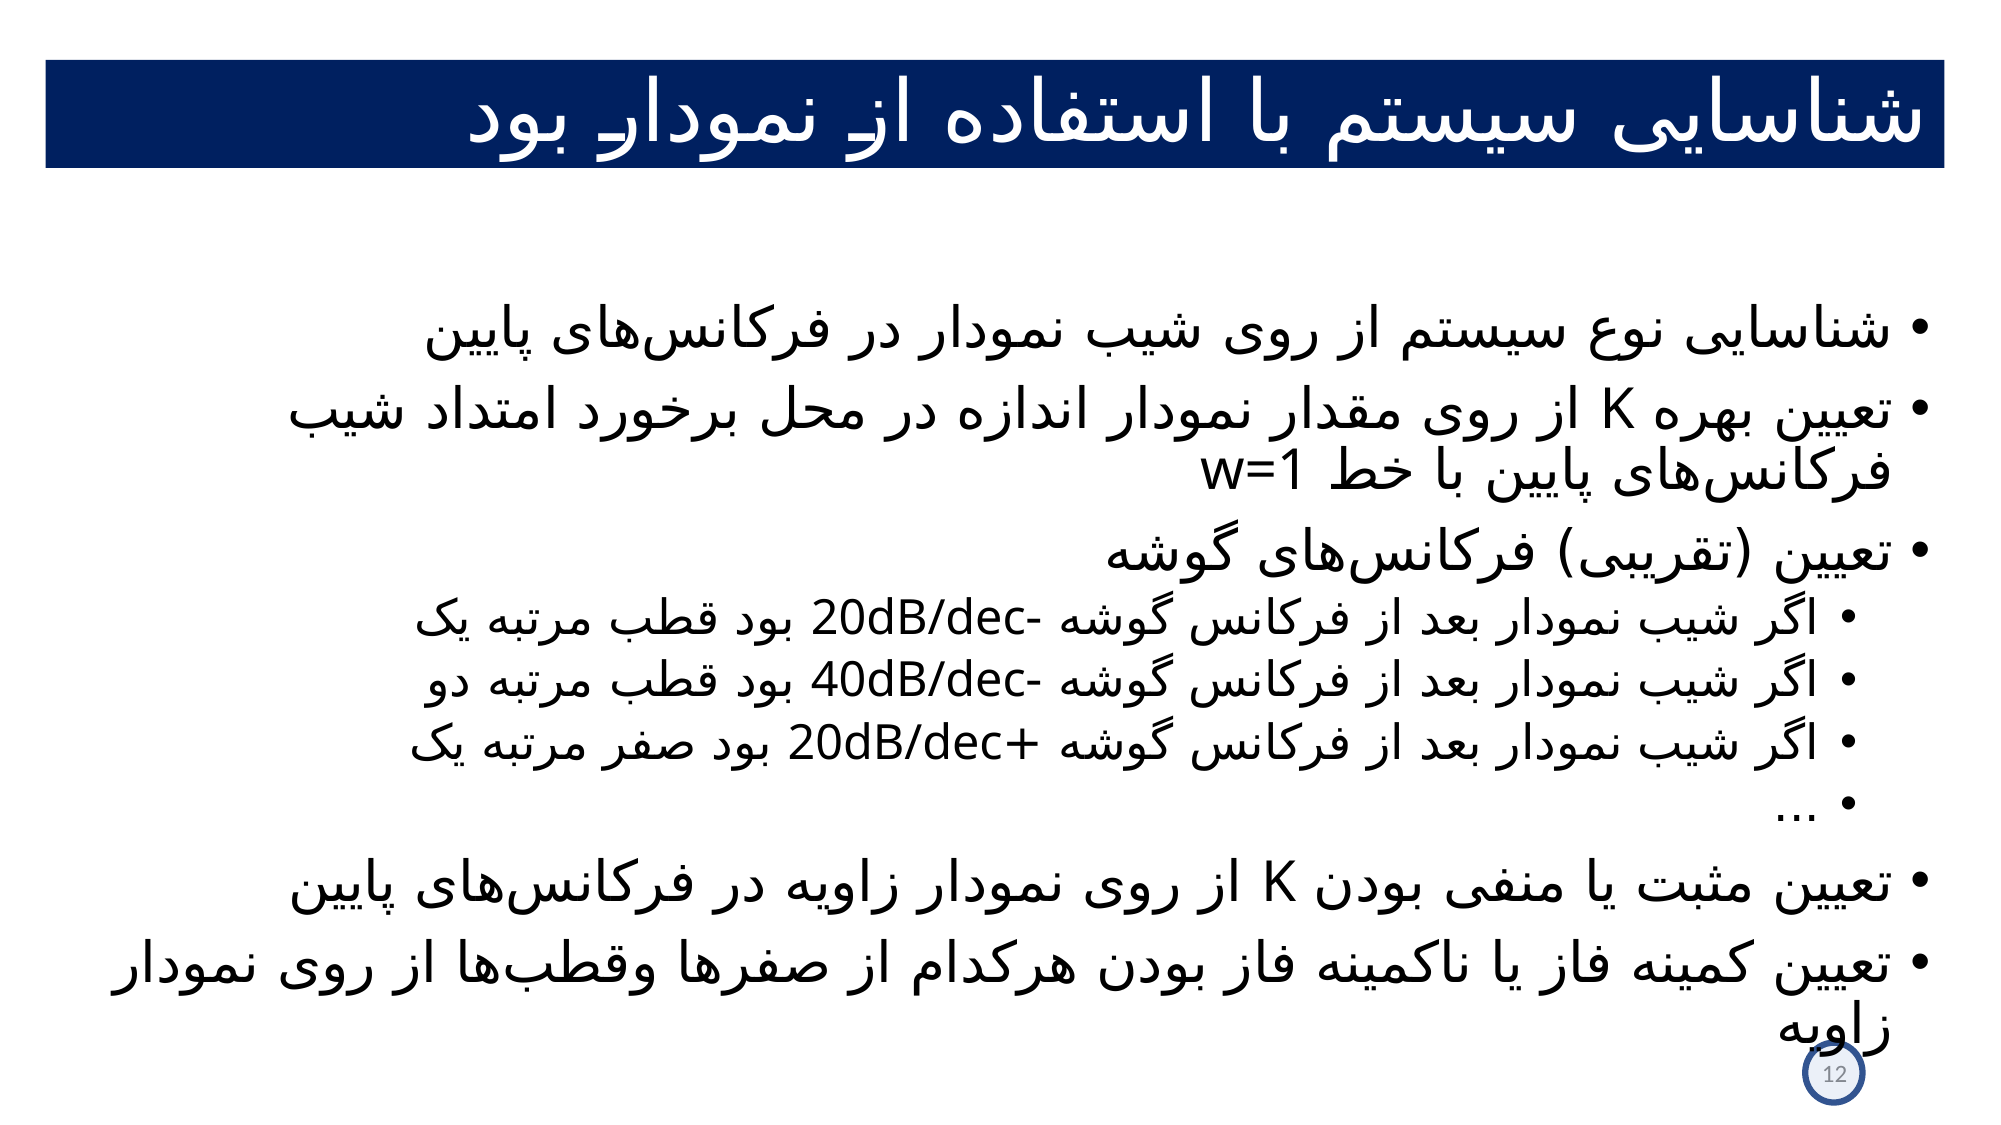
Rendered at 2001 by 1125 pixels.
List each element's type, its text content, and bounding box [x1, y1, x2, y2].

title شناسایی سیستم با استفاده از نمودار بود [45, 59, 1945, 168]
slide_number 12 [1412, 1042, 1863, 1103]
